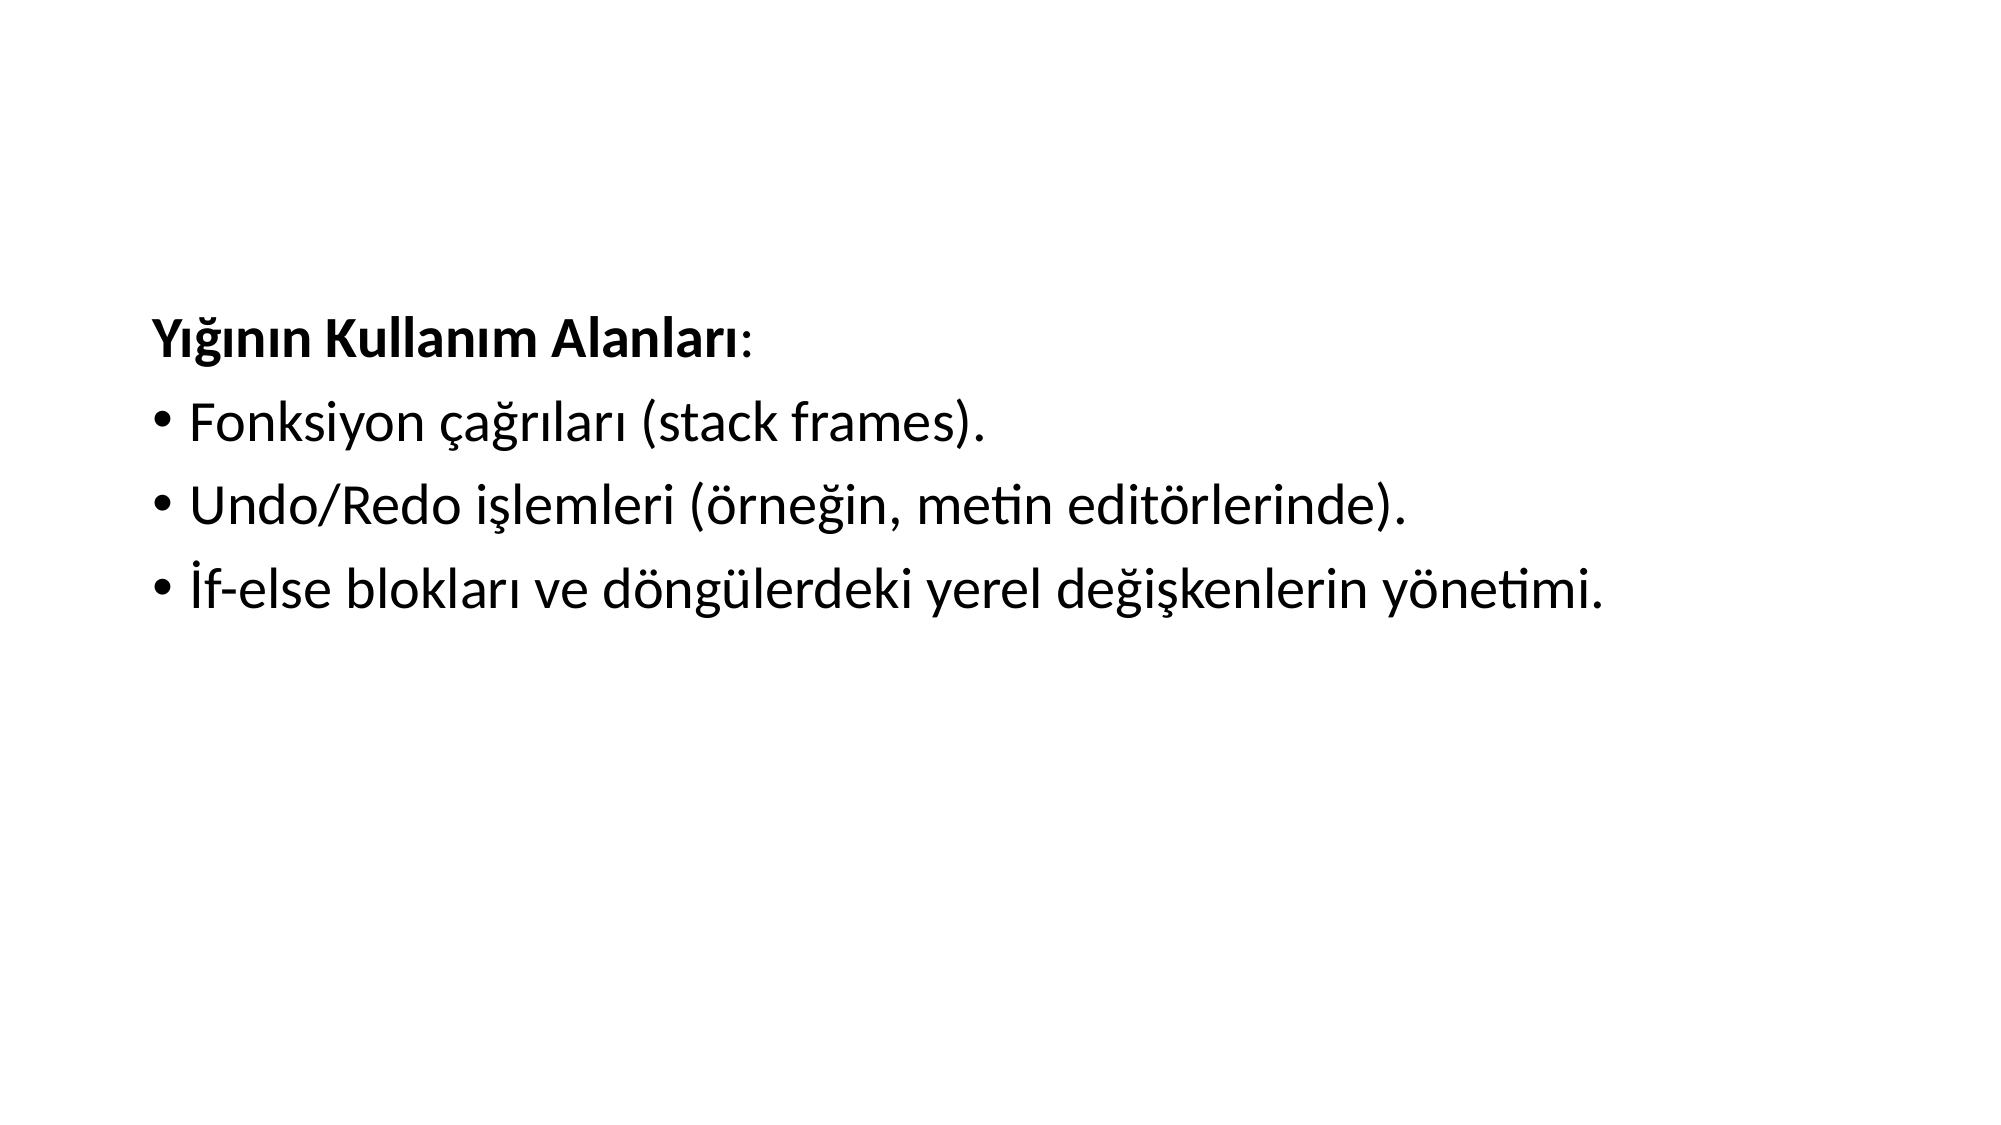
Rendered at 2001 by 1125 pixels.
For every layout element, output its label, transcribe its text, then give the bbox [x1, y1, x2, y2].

list Yığının Kullanım Alanları: Fonksiyon çağrıları (stack frames). Undo/Redo işlemleri (örneğin, metin editörlerinde). İf-else blokları ve döngülerdeki yerel değişkenlerin yönetimi. [137, 299, 1863, 1014]
